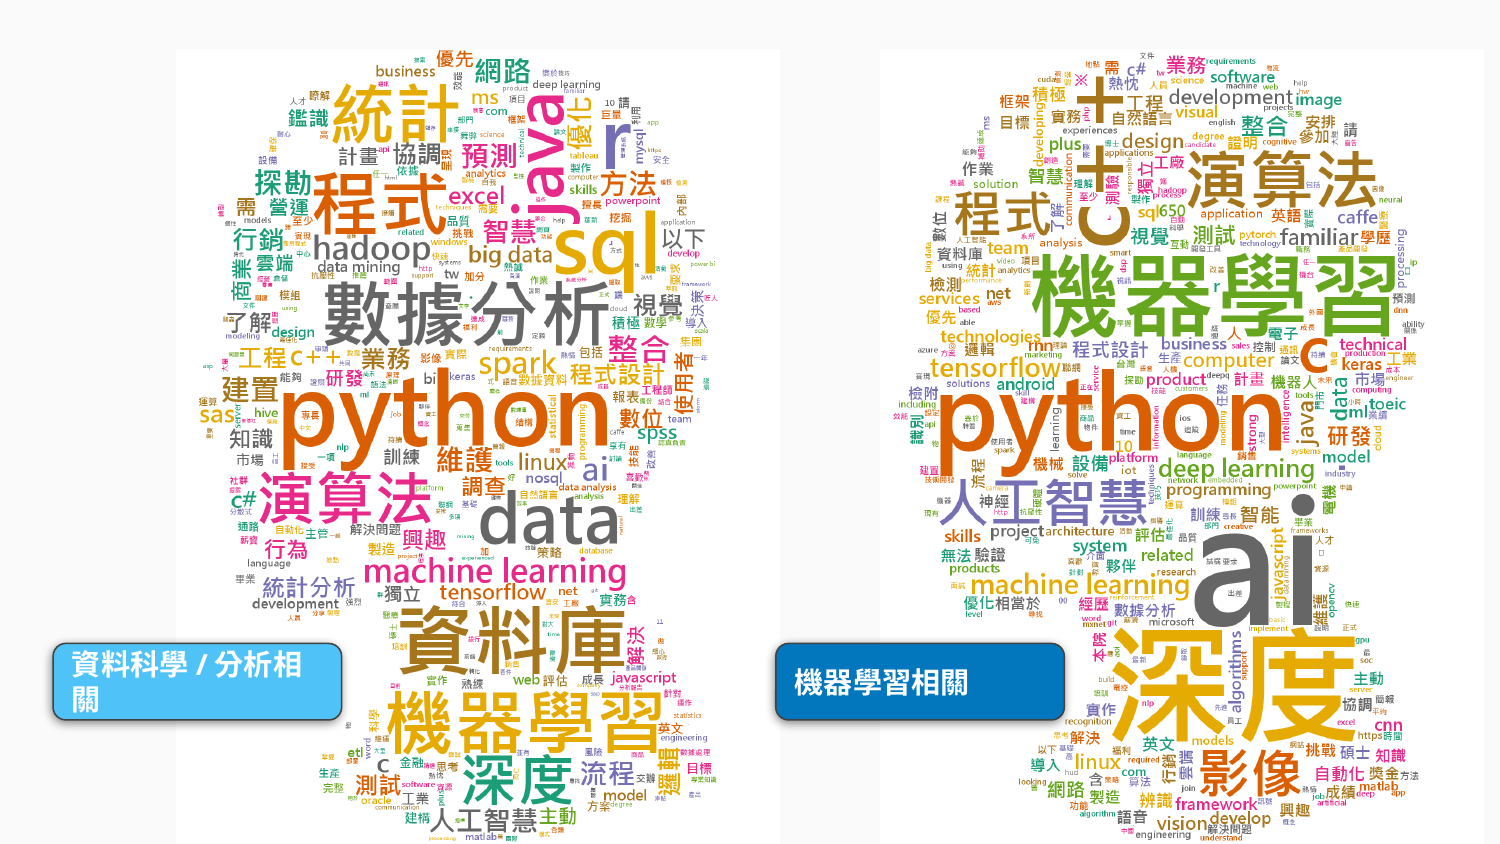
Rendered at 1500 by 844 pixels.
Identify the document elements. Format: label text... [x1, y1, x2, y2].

text_box 機器學習相關 [784, 643, 875, 720]
text_box 資料科學/分析相關 [53, 643, 171, 720]
picture [880, 49, 1484, 844]
picture [176, 49, 780, 844]
